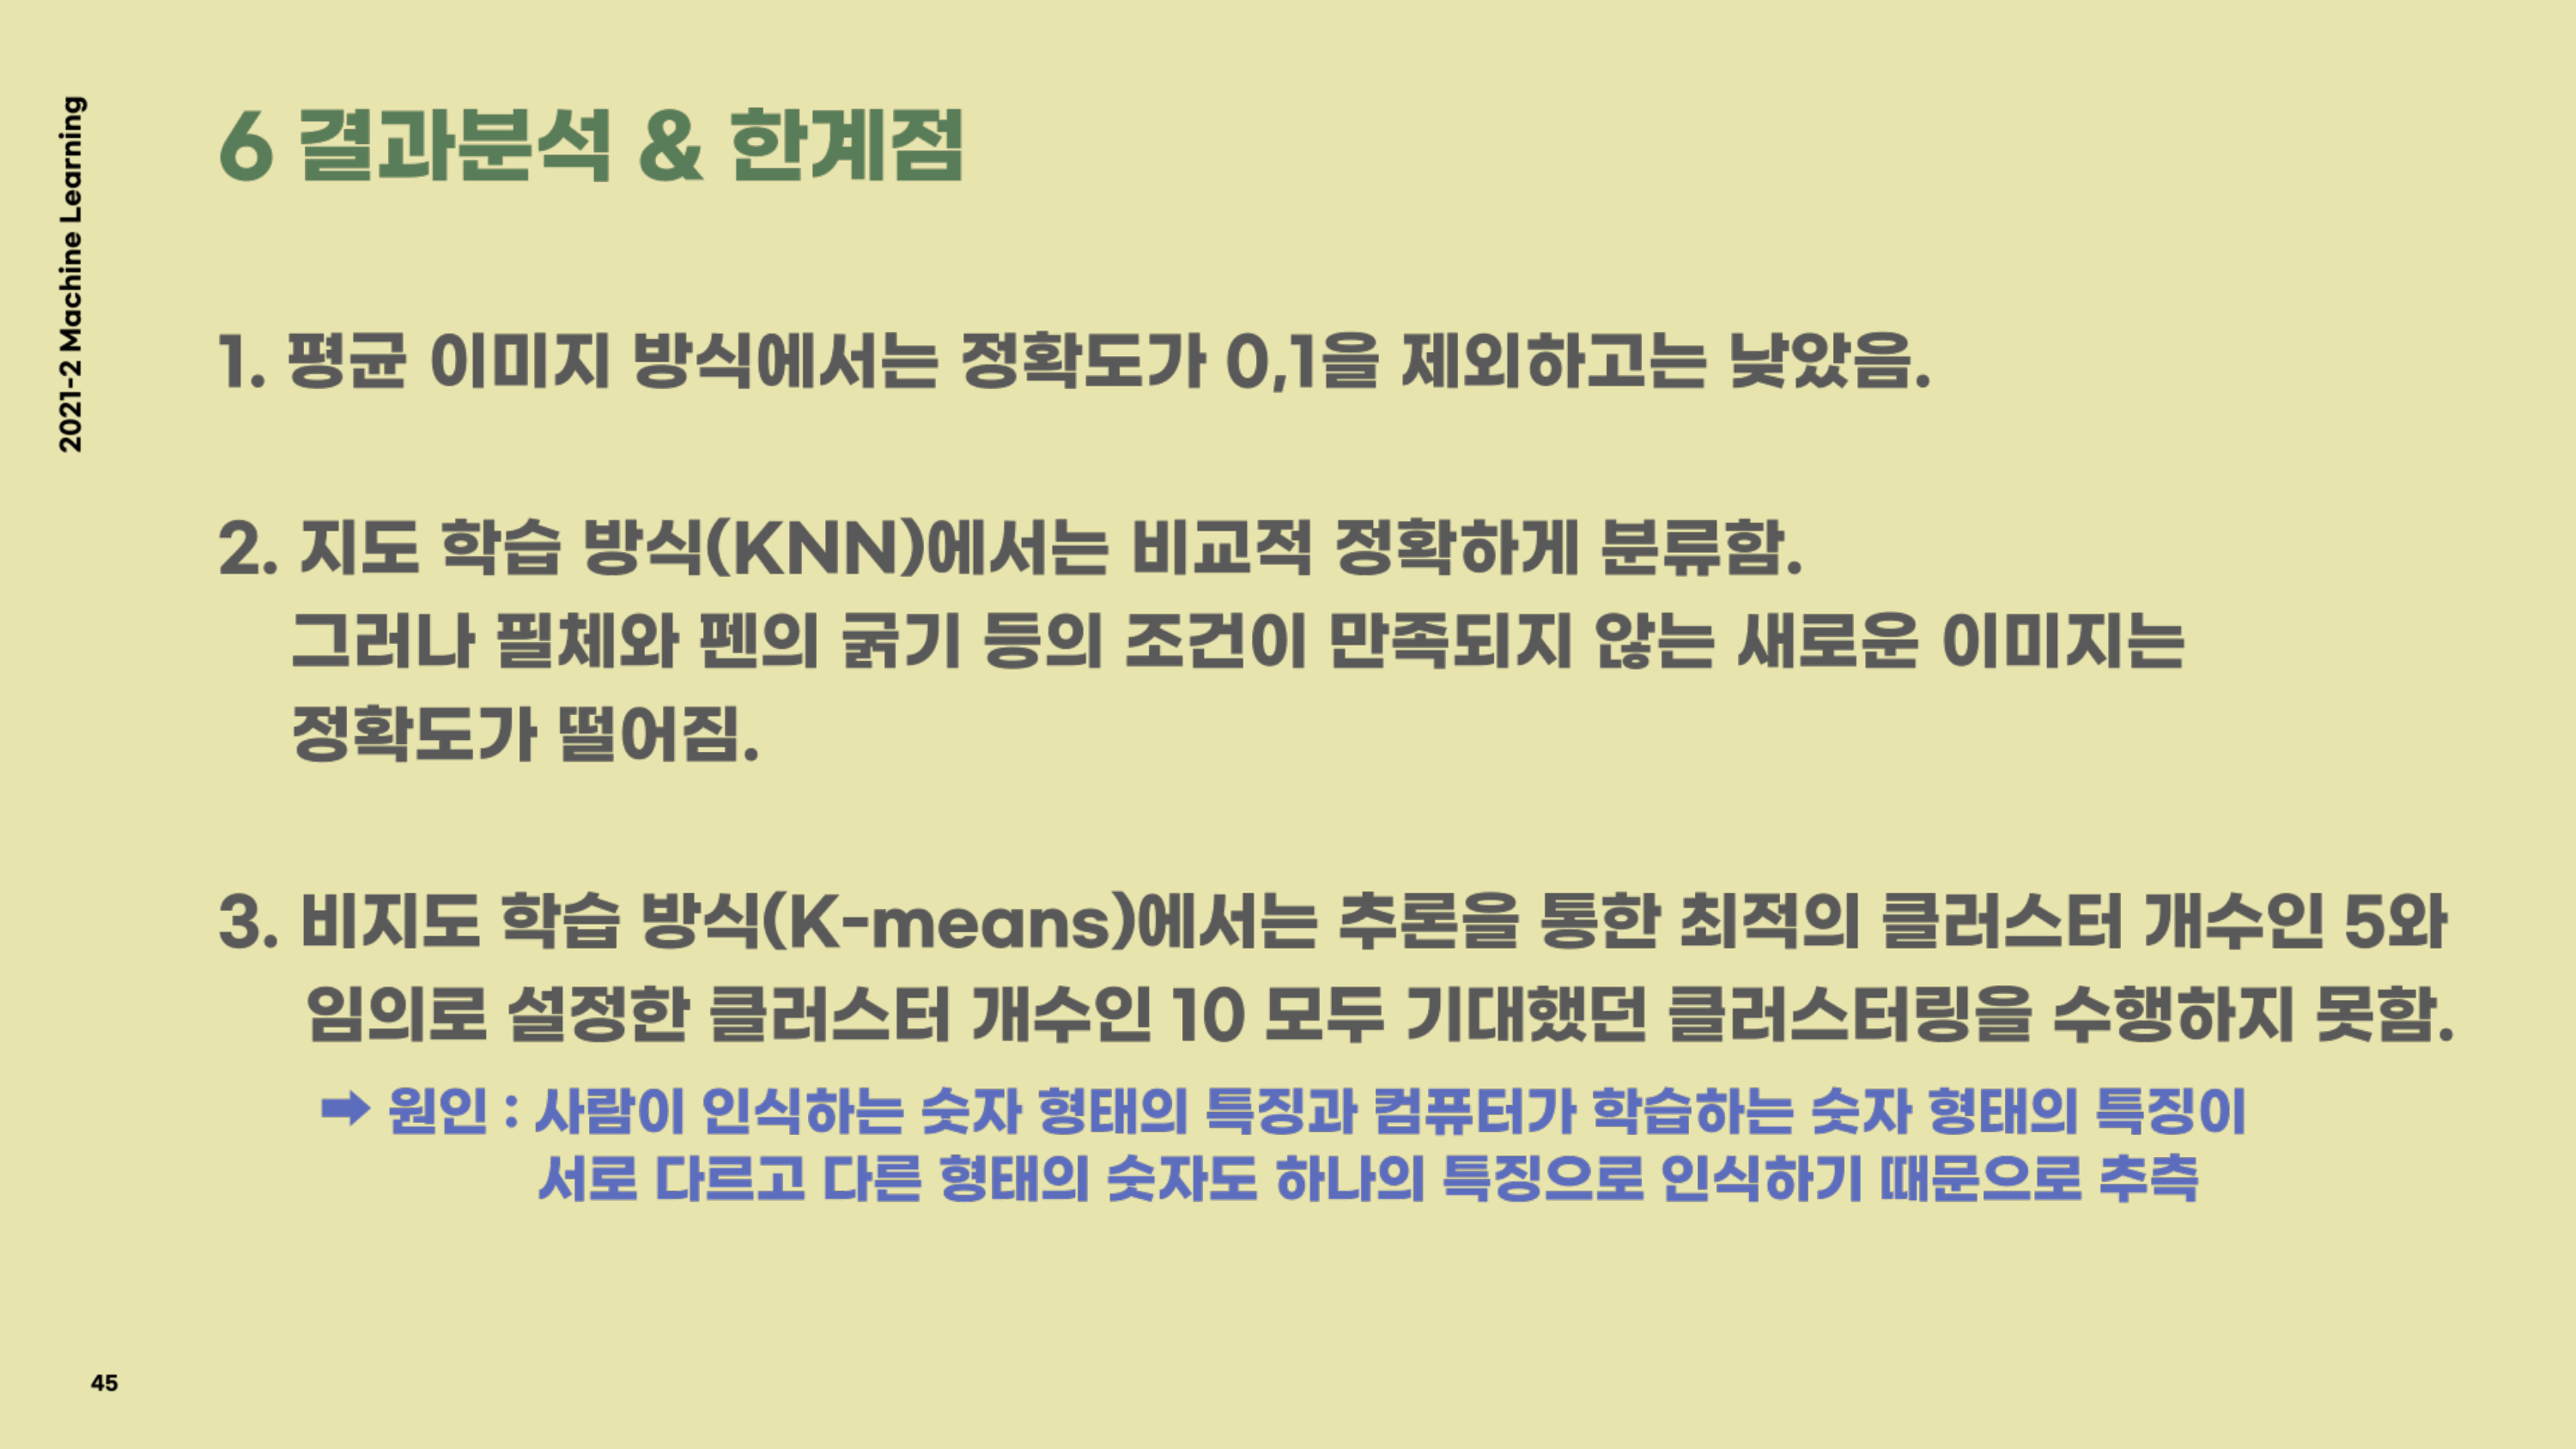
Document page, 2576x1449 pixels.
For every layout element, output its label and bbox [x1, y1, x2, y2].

picture [88, 1368, 128, 1409]
picture [0, 85, 2495, 1252]
picture [205, 82, 1006, 251]
